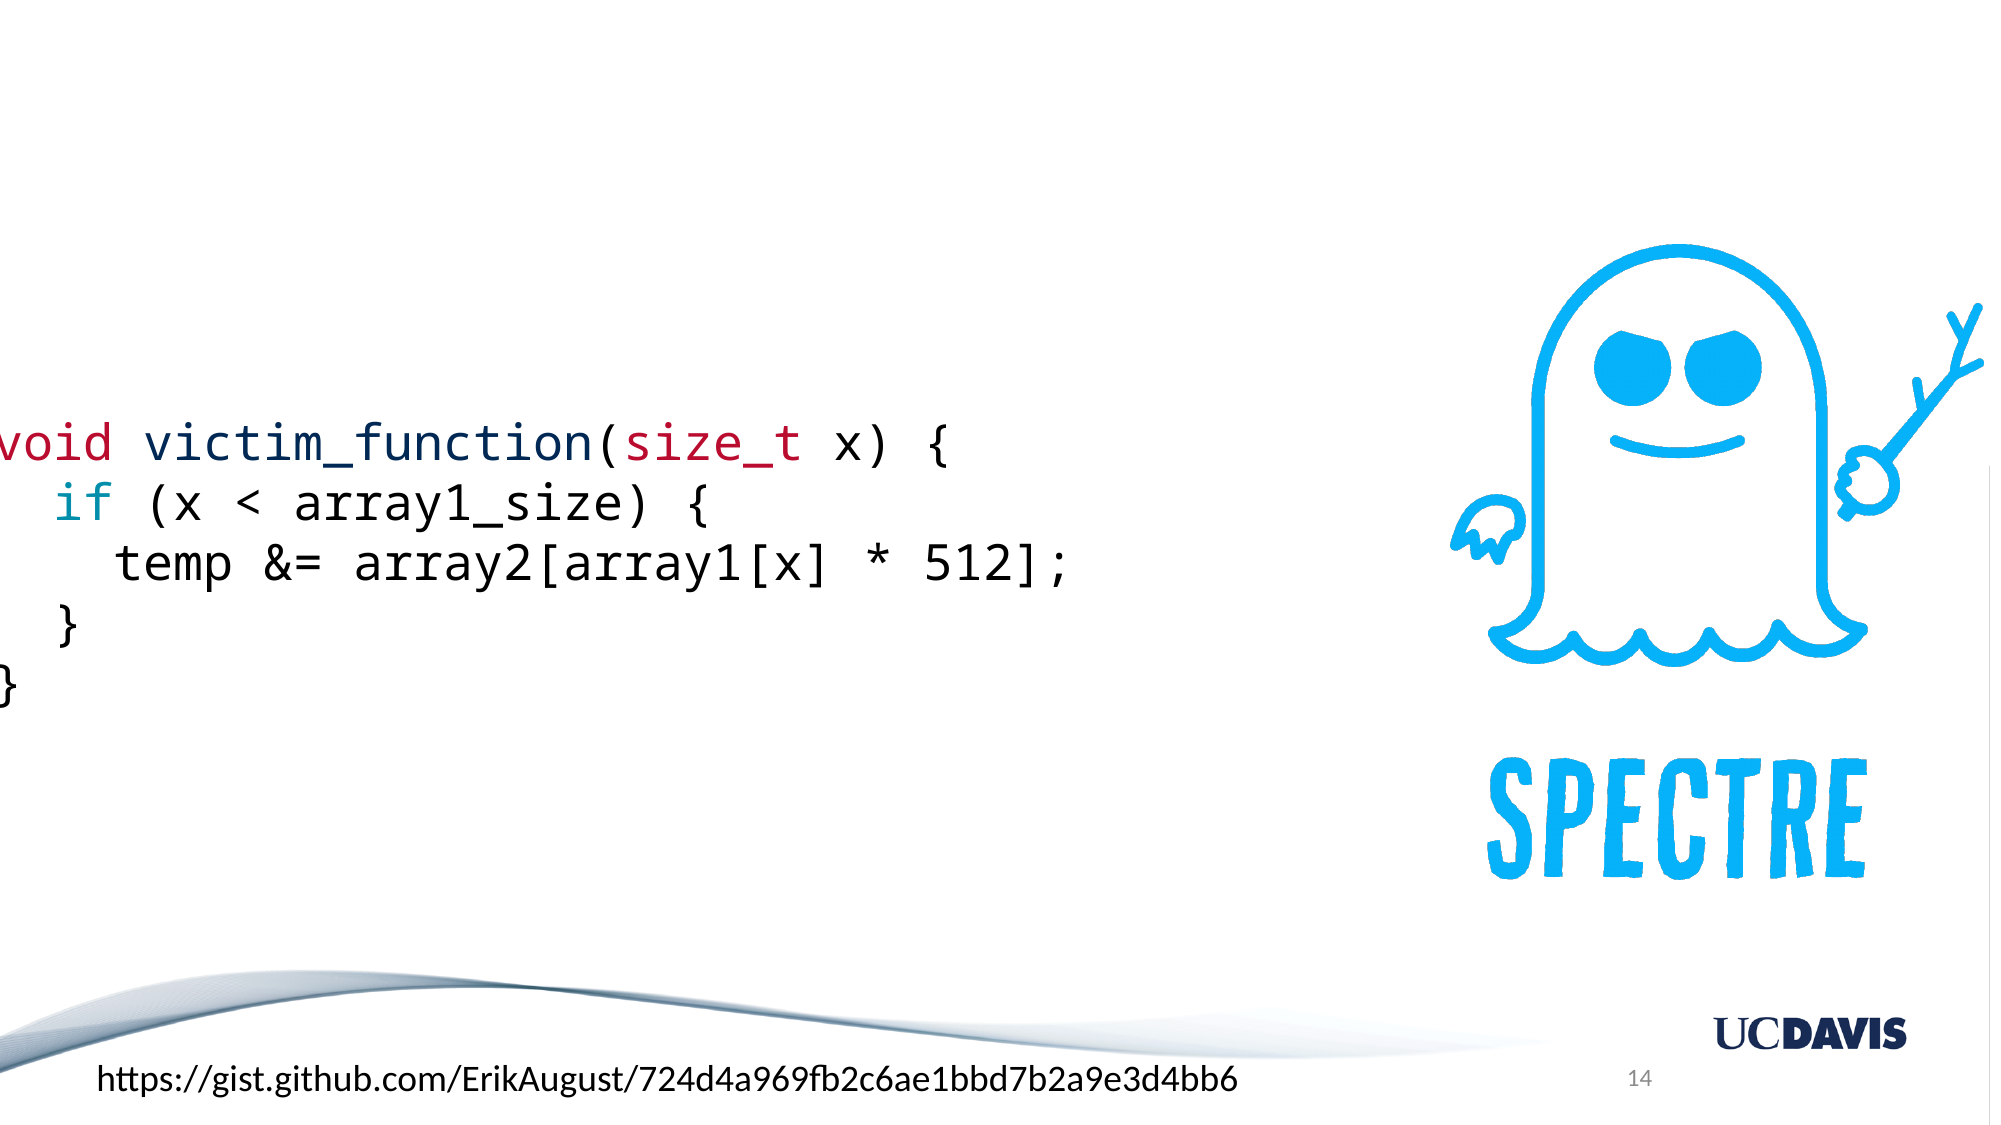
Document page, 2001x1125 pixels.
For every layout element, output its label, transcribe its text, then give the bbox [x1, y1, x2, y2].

text_box void victim_function(size_t x) { if (x < array1_size) { temp &= array2[array1[x] * 512]; } } [0, 403, 1089, 719]
text_box https://gist.github.com/ErikAugust/724d4a969fb2c6ae1bbd7b2a9e3d4bb6 [81, 1046, 1280, 1107]
slide_number 14 [1412, 1046, 1668, 1107]
picture [0, 0, 2000, 1125]
